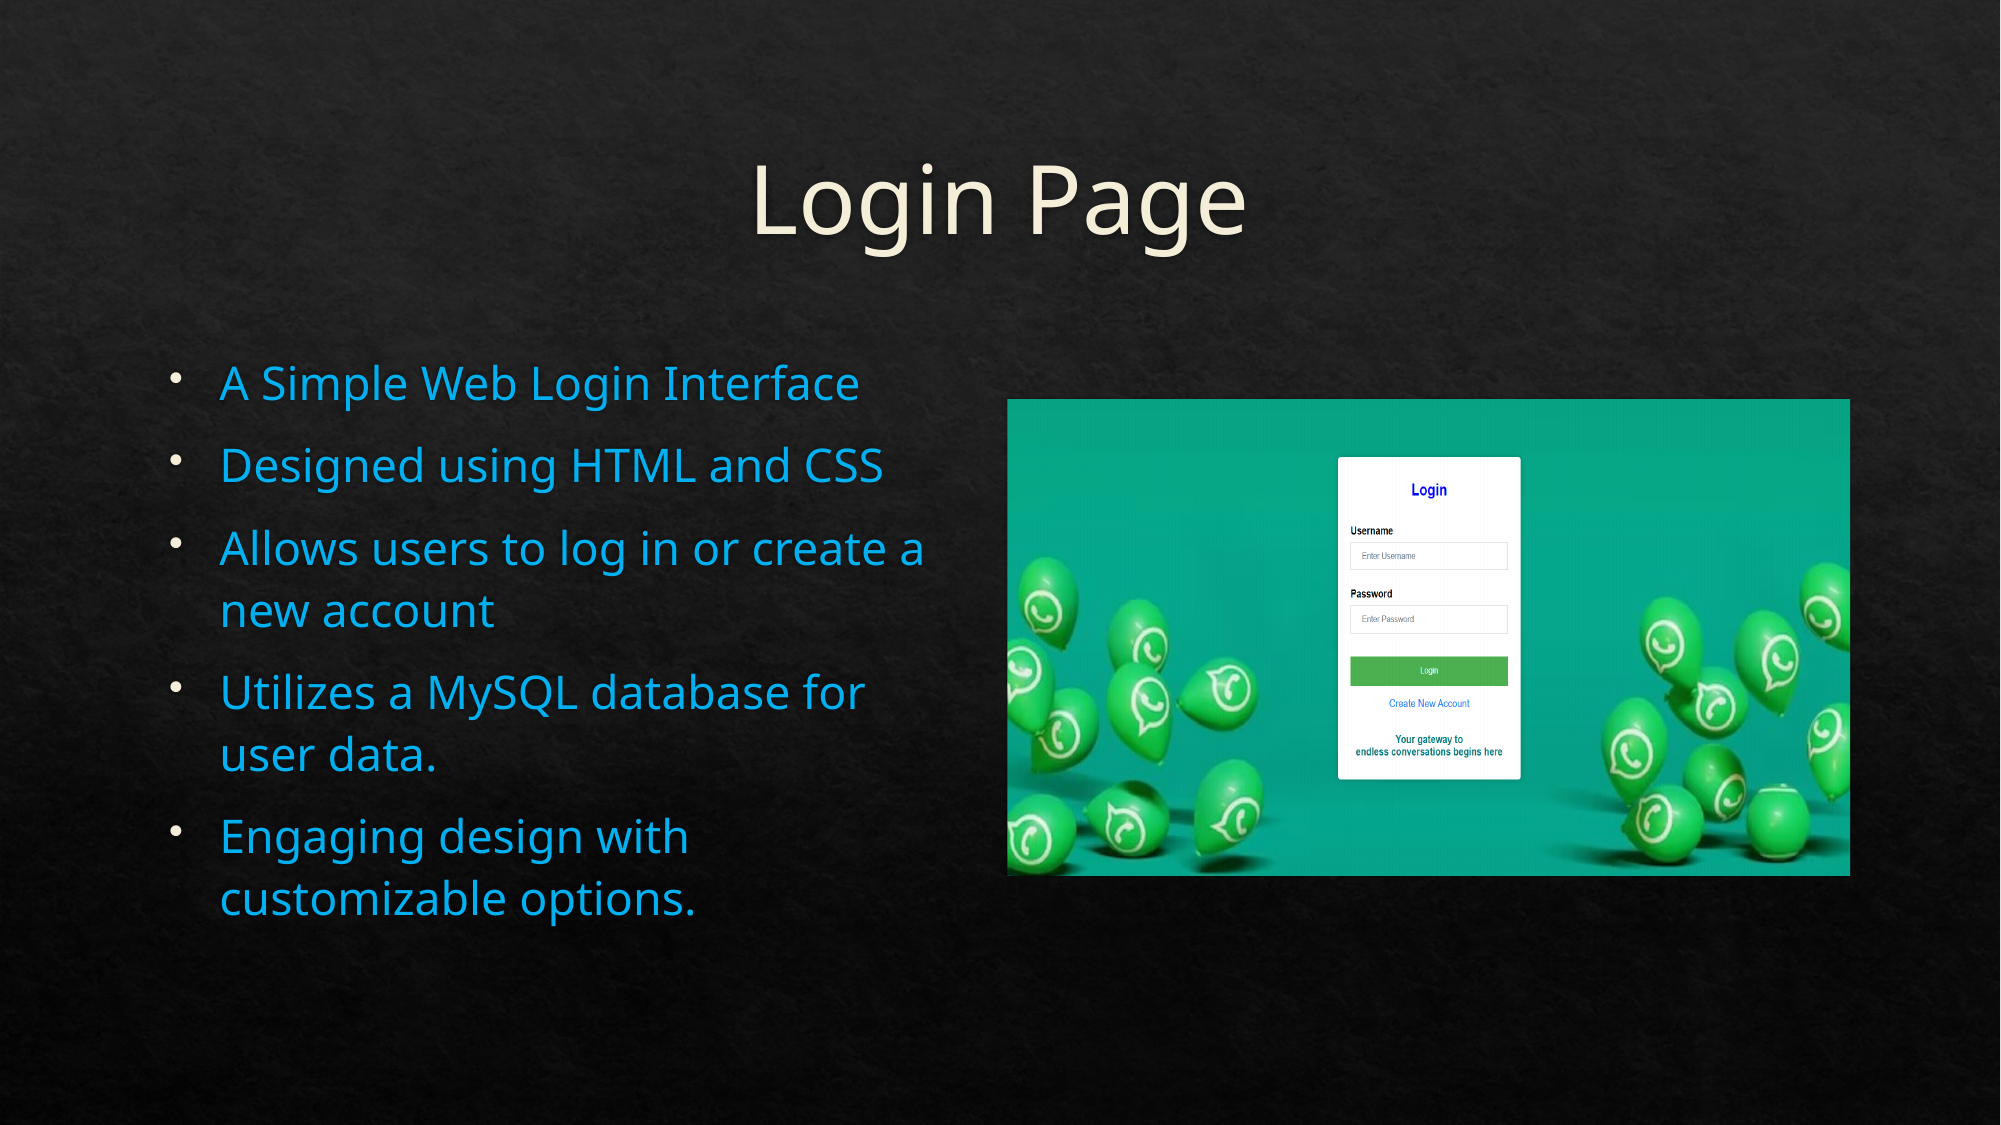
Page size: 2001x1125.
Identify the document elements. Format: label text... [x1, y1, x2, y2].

list A Simple Web Login Interface Designed using HTML and CSS Allows users to log in or create a new account Utilizes a MySQL database for user data. Engaging design with customizable options. [149, 340, 947, 935]
title Login Page [149, 99, 1849, 307]
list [1007, 399, 1851, 876]
